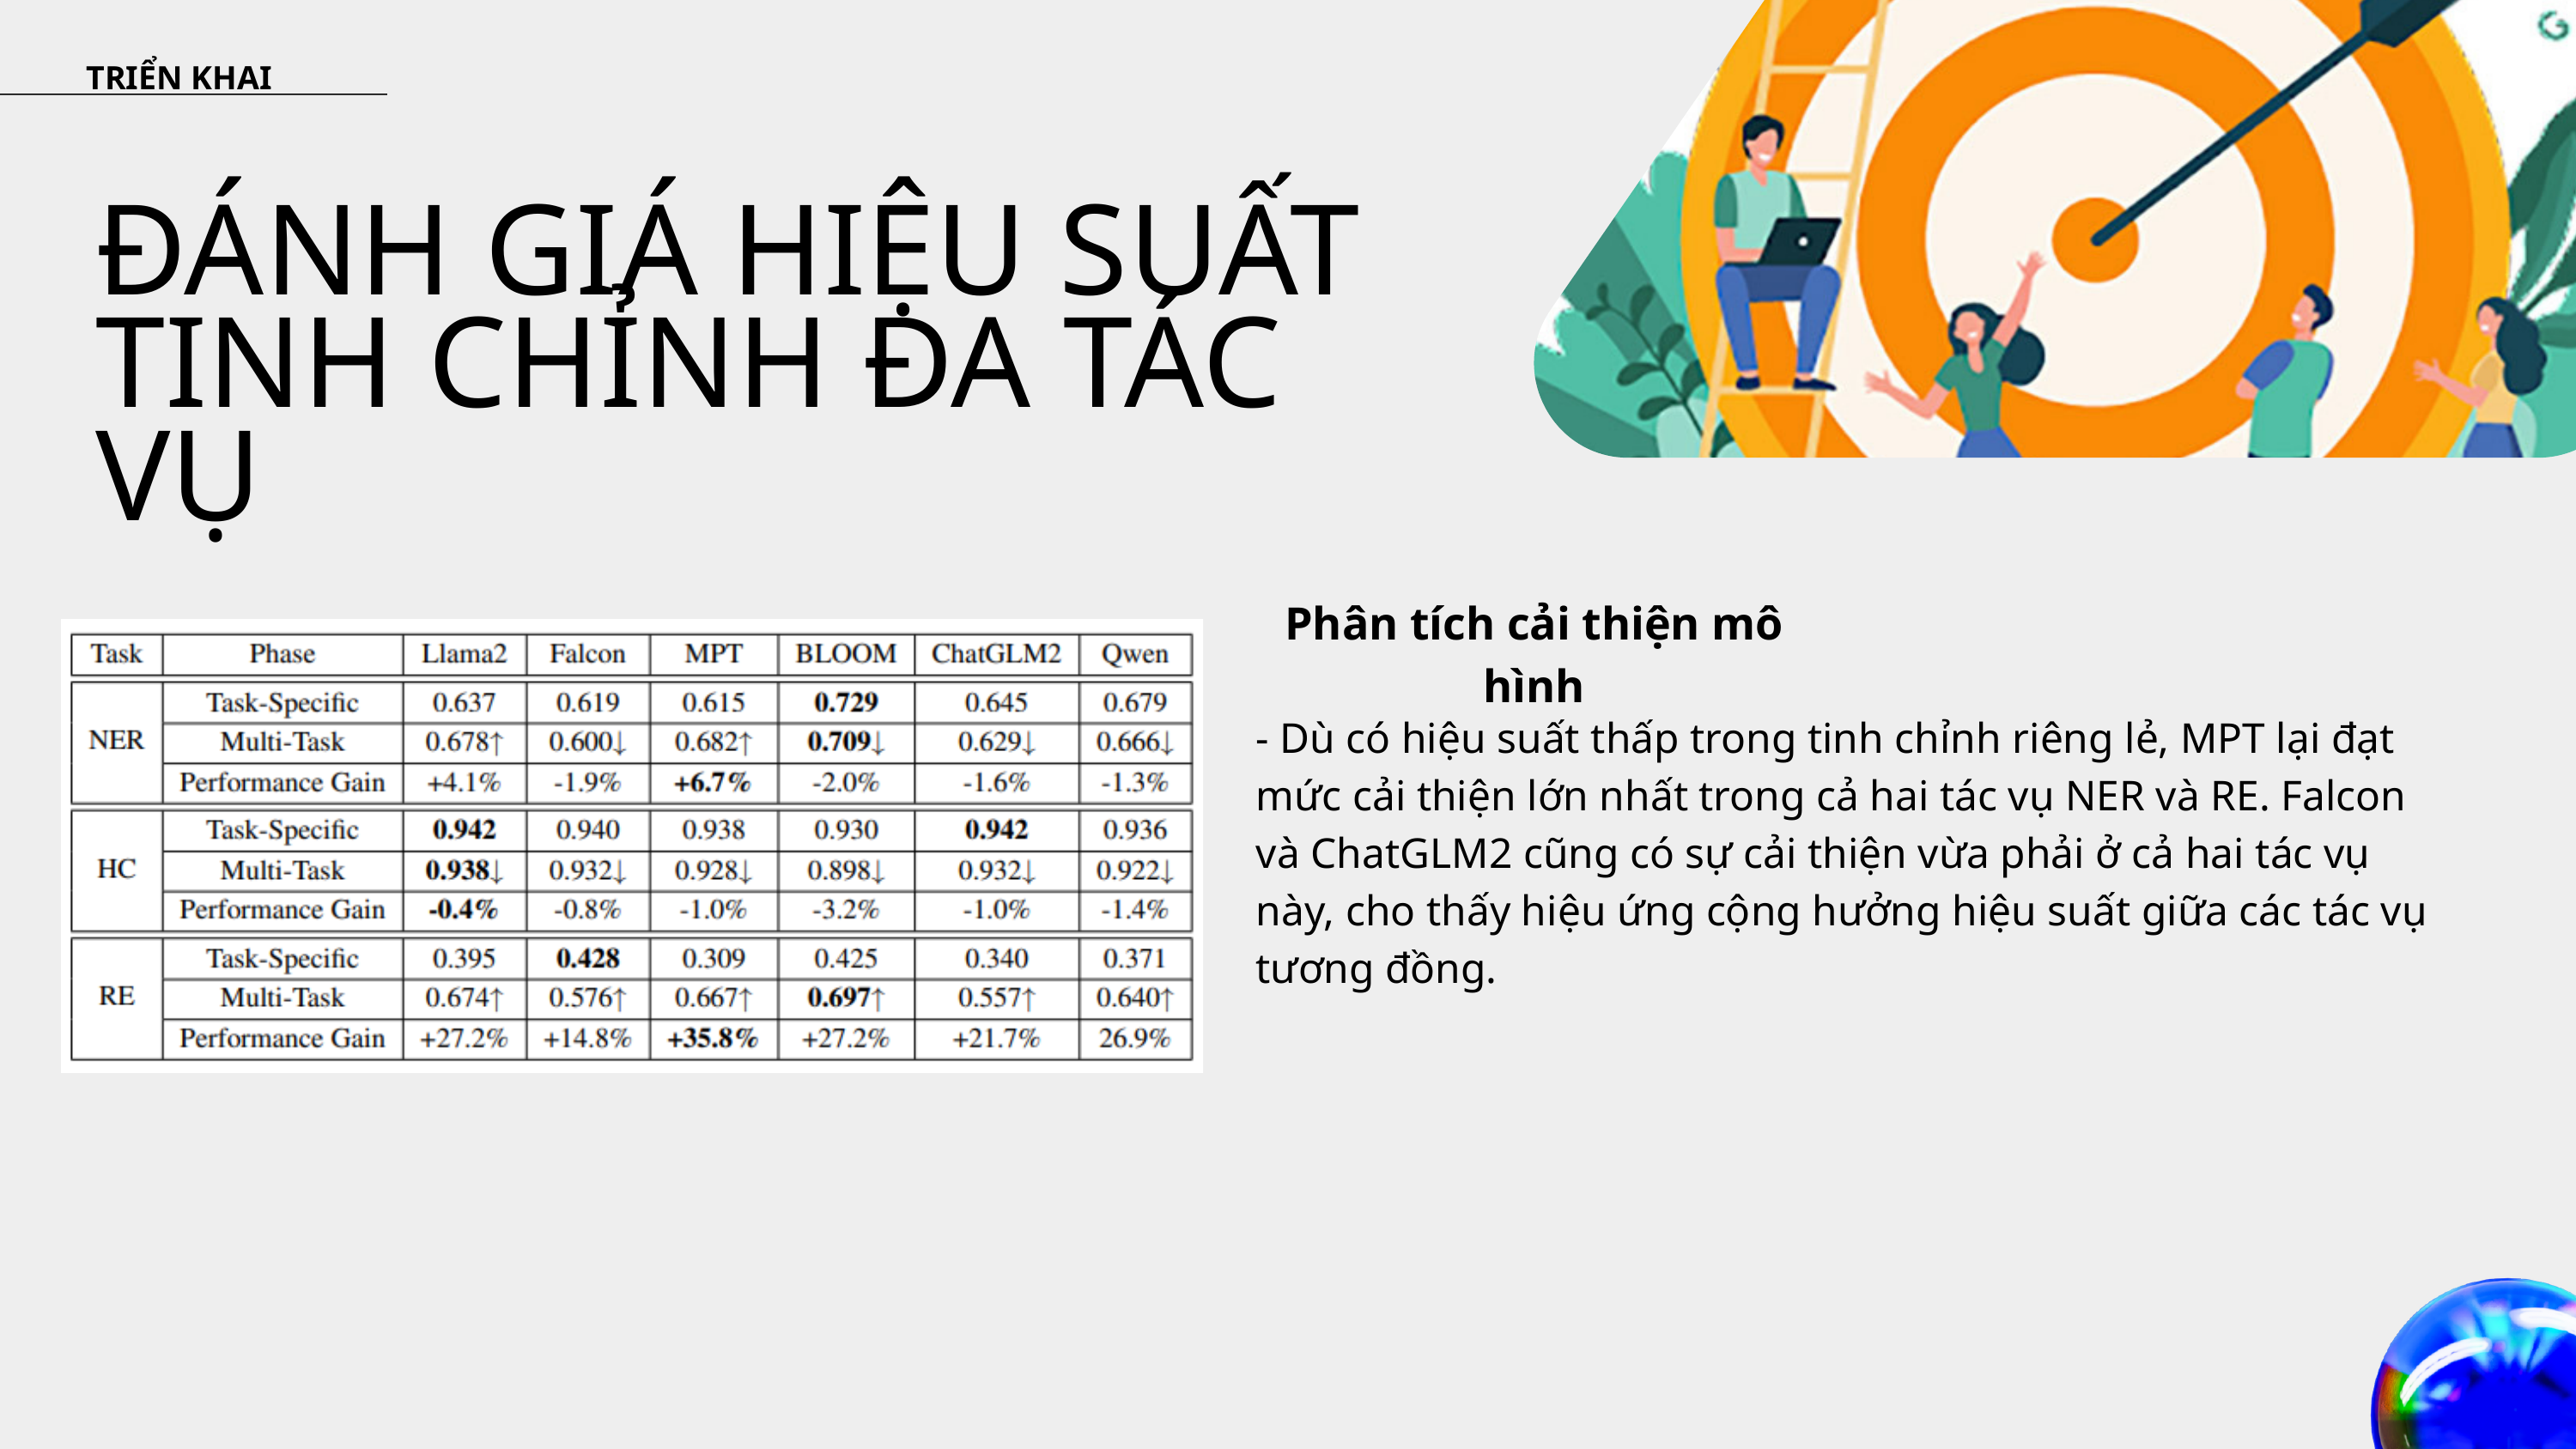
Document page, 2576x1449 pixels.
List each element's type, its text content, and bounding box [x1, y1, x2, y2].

text_box [2368, 1276, 2576, 1449]
text_box [61, 619, 1204, 1073]
text_box ĐÁNH GIÁ HIỆU SUẤT TINH CHỈNH ĐA TÁC VỤ [95, 207, 1478, 546]
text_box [1743, 0, 2397, 694]
text_box Phân tích cải thiện mô hình [1252, 585, 1816, 712]
text_box TRIỂN KHAI [0, 51, 632, 97]
picture [1534, 31, 1743, 458]
text_box - Dù có hiệu suất thấp trong tinh chỉnh riêng lẻ, MPT lại đạt mức cải thiện lớn nhất trong cả hai tác vụ NER và RE. Falcon và ChatGLM2 cũng có sự cải thiện vừa phải ở cả hai tác vụ này, cho thấy hiệu ứng cộng hưởng hiệu suất giữa các tác vụ tương đồng. [1255, 703, 2457, 992]
picture [2397, 0, 2576, 458]
